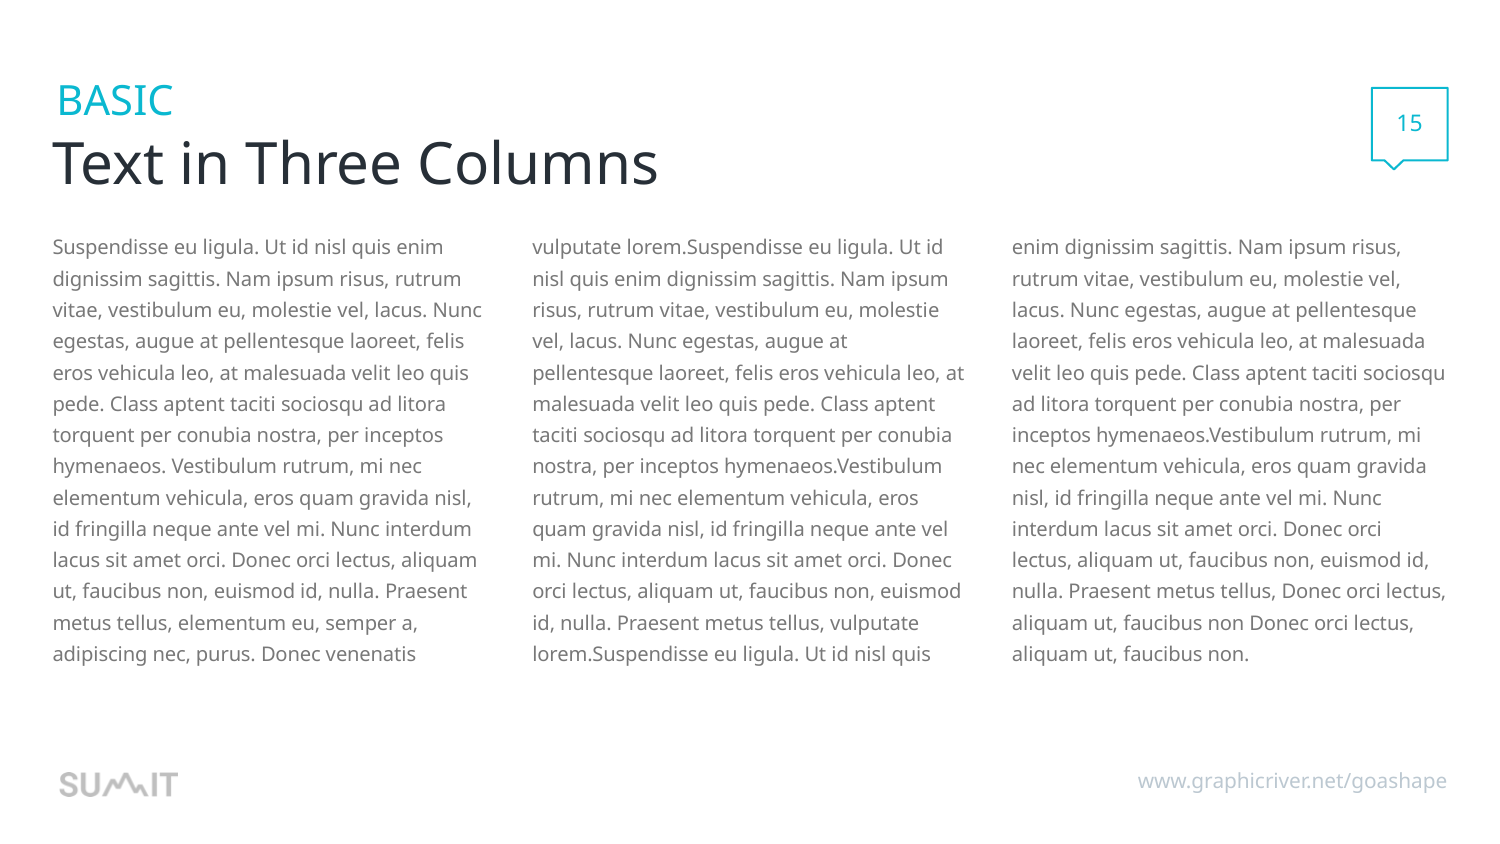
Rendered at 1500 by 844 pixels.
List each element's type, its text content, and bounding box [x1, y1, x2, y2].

title Text in Three Columns [41, 134, 1338, 197]
footer www.graphicriver.net/goashape [750, 771, 1459, 797]
slide_number 15 [1370, 86, 1449, 171]
list Suspendisse eu ligula. Ut id nisl quis enim dignissim sagittis. Nam ipsum risus, rutrum vitae, vestibulum eu, molestie vel, lacus. Nunc egestas, augue at pellentesque laoreet, felis eros vehicula leo, at malesuada velit leo quis pede. Class aptent taciti sociosqu ad litora torquent per conubia nostra, per inceptos hymenaeos. Vestibulum rutrum, mi nec elementum vehicula, eros quam gravida nisl, id fringilla neque ante vel mi. Nunc interdum lacus sit amet orci. Donec orci lectus, aliquam ut, faucibus non, euismod id, nulla. Praesent metus tellus, elementum eu, semper a, adipiscing nec, purus. Donec venenatis vulputate lorem.Suspendisse eu ligula. Ut id nisl quis enim dignissim sagittis. Nam ipsum risus, rutrum vitae, vestibulum eu, molestie vel, lacus. Nunc egestas, augue at pellentesque laoreet, felis eros vehicula leo, at malesuada velit leo quis pede. Class aptent taciti sociosqu ad litora torquent per conubia nostra, per inceptos hymenaeos.Vestibulum rutrum, mi nec elementum vehicula, eros quam gravida nisl, id fringilla neque ante vel mi. Nunc interdum lacus sit amet orci. Donec orci lectus, aliquam ut, faucibus non, euismod id, nulla. Praesent metus tellus, vulputate lorem.Suspendisse eu ligula. Ut id nisl quis enim dignissim sagittis. Nam ipsum risus, rutrum vitae, vestibulum eu, molestie vel, lacus. Nunc egestas, augue at pellentesque laoreet, felis eros vehicula leo, at malesuada velit leo quis pede. Class aptent taciti sociosqu ad litora torquent per conubia nostra, per inceptos hymenaeos.Vestibulum rutrum, mi nec elementum vehicula, eros quam gravida nisl, id fringilla neque ante vel mi. Nunc interdum lacus sit amet orci. Donec orci lectus, aliquam ut, faucibus non, euismod id, nulla. Praesent metus tellus, Donec orci lectus, aliquam ut, faucibus non Donec orci lectus, aliquam ut, faucibus non. [41, 221, 1459, 697]
